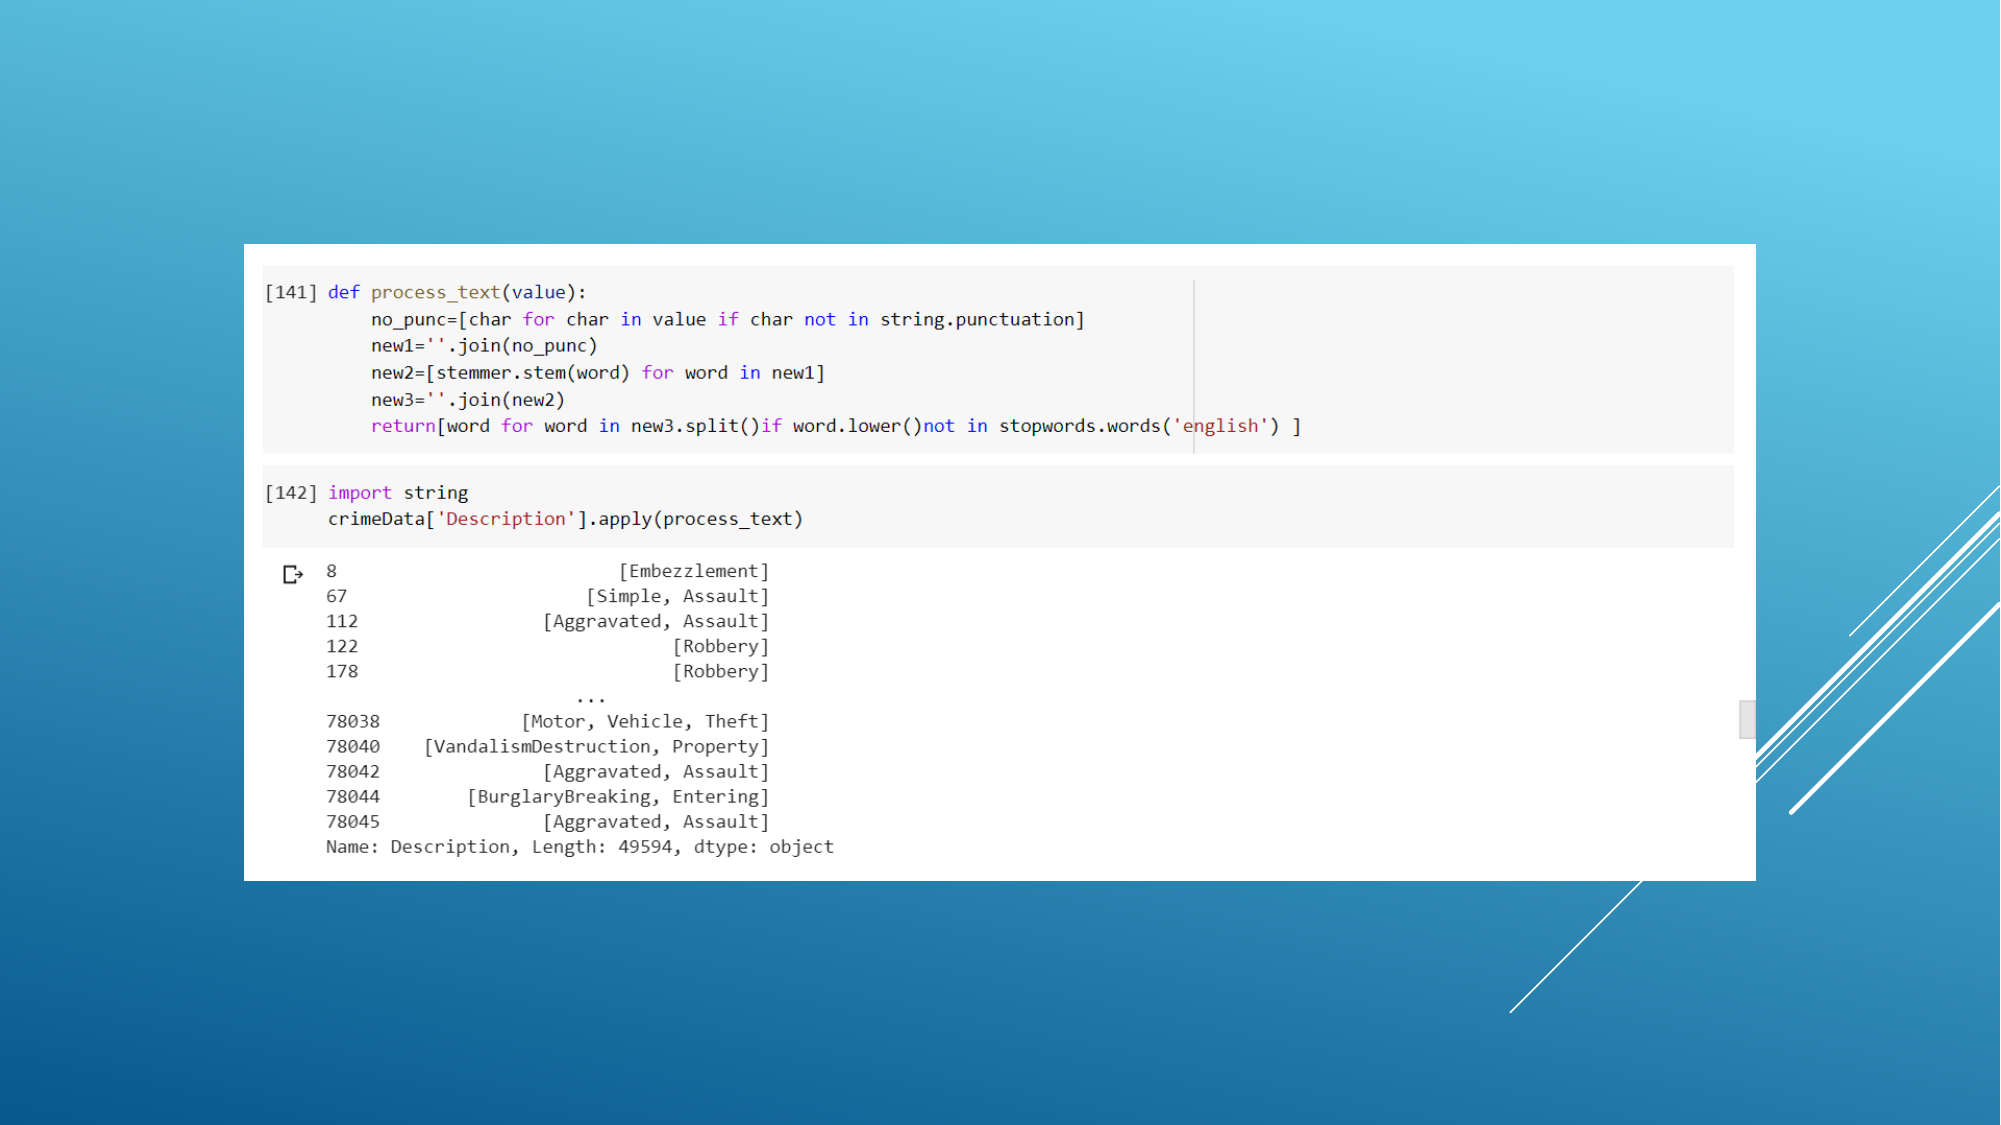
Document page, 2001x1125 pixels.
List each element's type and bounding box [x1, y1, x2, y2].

picture [243, 244, 1756, 881]
